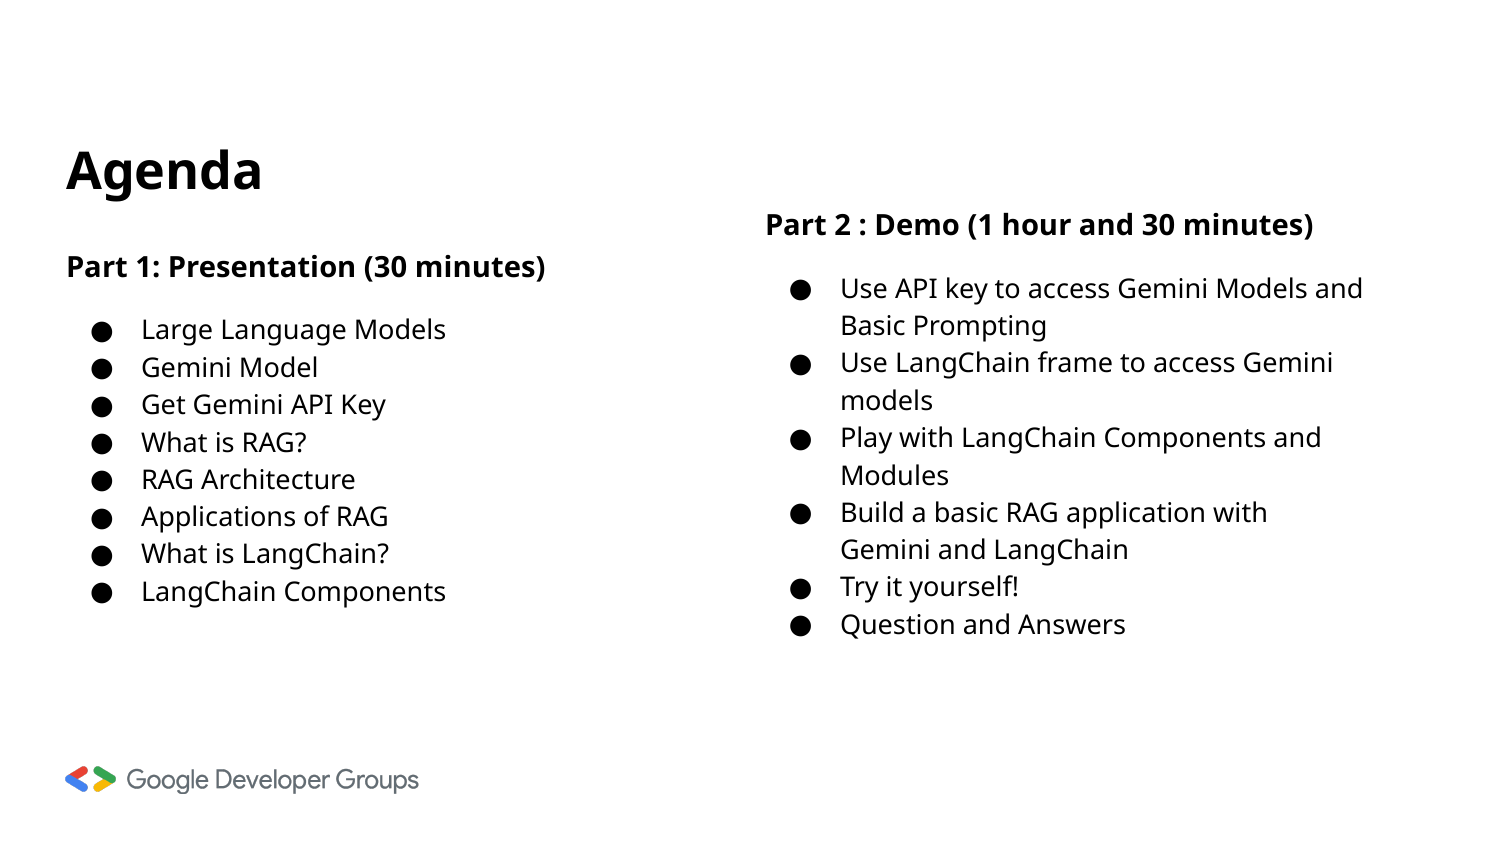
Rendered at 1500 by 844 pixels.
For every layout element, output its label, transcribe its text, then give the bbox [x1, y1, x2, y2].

list Part 1: Presentation (30 minutes) Large Language Models Gemini Model Get Gemini API Key What is RAG? RAG Architecture Applications of RAG What is LangChain? LangChain Components [51, 227, 683, 750]
list Part 2 : Demo (1 hour and 30 minutes) Use API key to access Gemini Models and Basic Prompting Use LangChain frame to access Gemini models Play with LangChain Components and Modules Build a basic RAG application with Gemini and LangChain Try it yourself! Question and Answers [750, 186, 1381, 776]
title Agenda [51, 91, 536, 216]
picture [64, 766, 419, 794]
